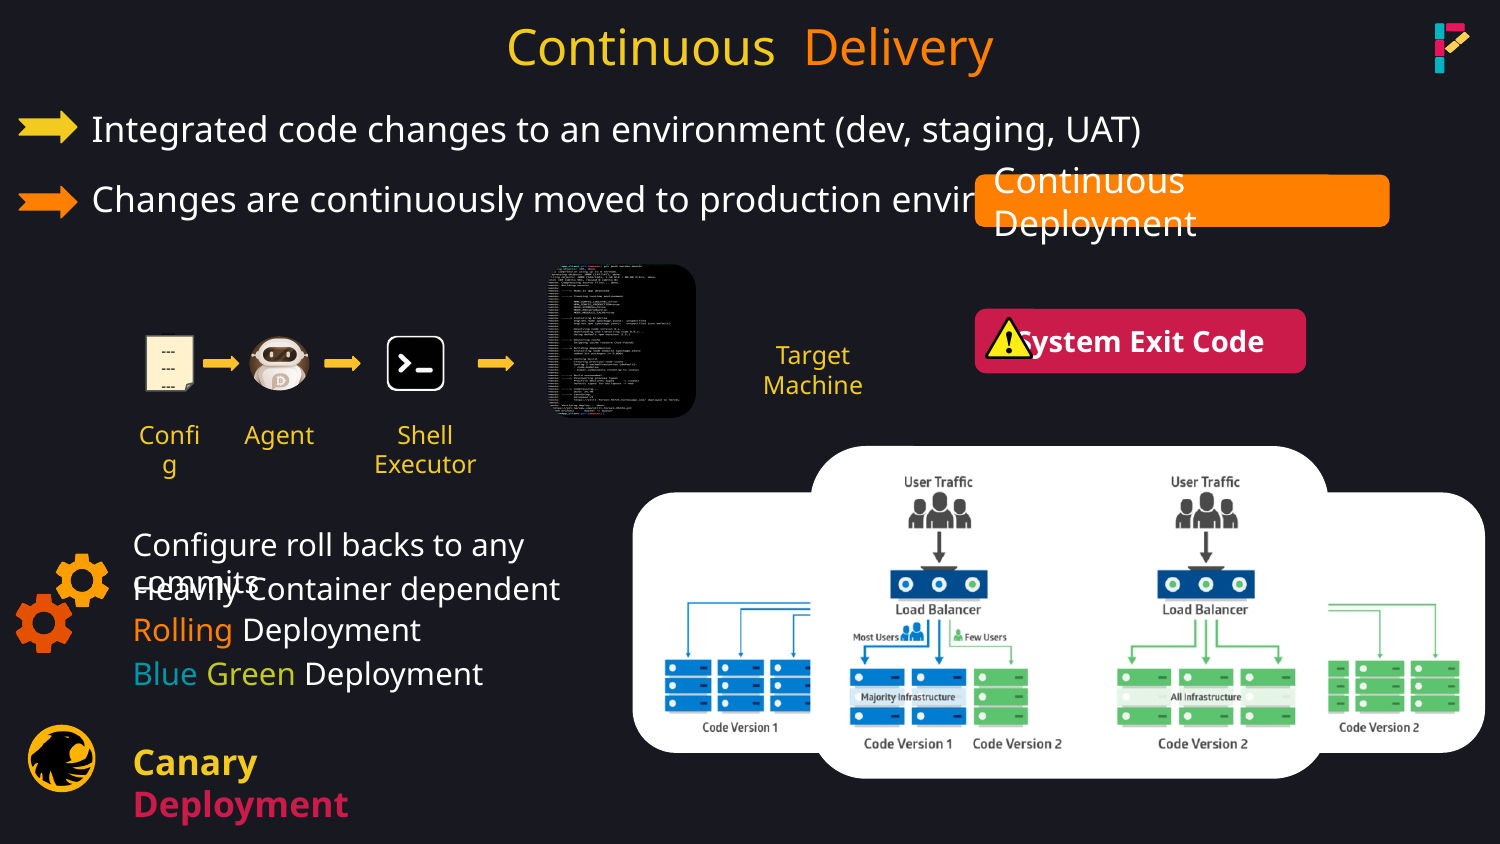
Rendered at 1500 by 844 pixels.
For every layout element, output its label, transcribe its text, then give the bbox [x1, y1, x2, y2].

text_box Integrated code changes to an environment (dev, staging, UAT) [76, 91, 1244, 160]
picture [5, 545, 118, 659]
text_box Configure roll backs to any commits [117, 510, 627, 553]
text_box [19, 186, 77, 218]
text_box Agent [227, 404, 332, 452]
text_box Canary Deployment [117, 724, 477, 776]
text_box Target Machine [708, 324, 918, 373]
picture [1423, 18, 1484, 80]
text_box Continuous Delivery [0, 0, 1500, 92]
text_box [478, 356, 514, 371]
text_box [325, 356, 360, 371]
picture [27, 724, 96, 793]
picture [632, 445, 1486, 779]
text_box Rolling Deployment [123, 595, 627, 639]
text_box [19, 111, 77, 143]
text_box ------------ [146, 335, 194, 391]
text_box [203, 356, 239, 371]
text_box Continuous Deployment [975, 175, 1389, 227]
text_box Shell Executor [336, 404, 515, 452]
picture [248, 335, 310, 391]
picture [984, 316, 1033, 359]
picture [547, 263, 697, 419]
picture [386, 335, 445, 392]
text_box Blue Green Deployment [117, 639, 627, 699]
text_box Config [117, 404, 222, 452]
text_box System Exit Code [975, 309, 1306, 373]
text_box Heavily Container dependent [123, 553, 627, 595]
text_box Changes are continuously moved to production environment [76, 162, 1284, 230]
